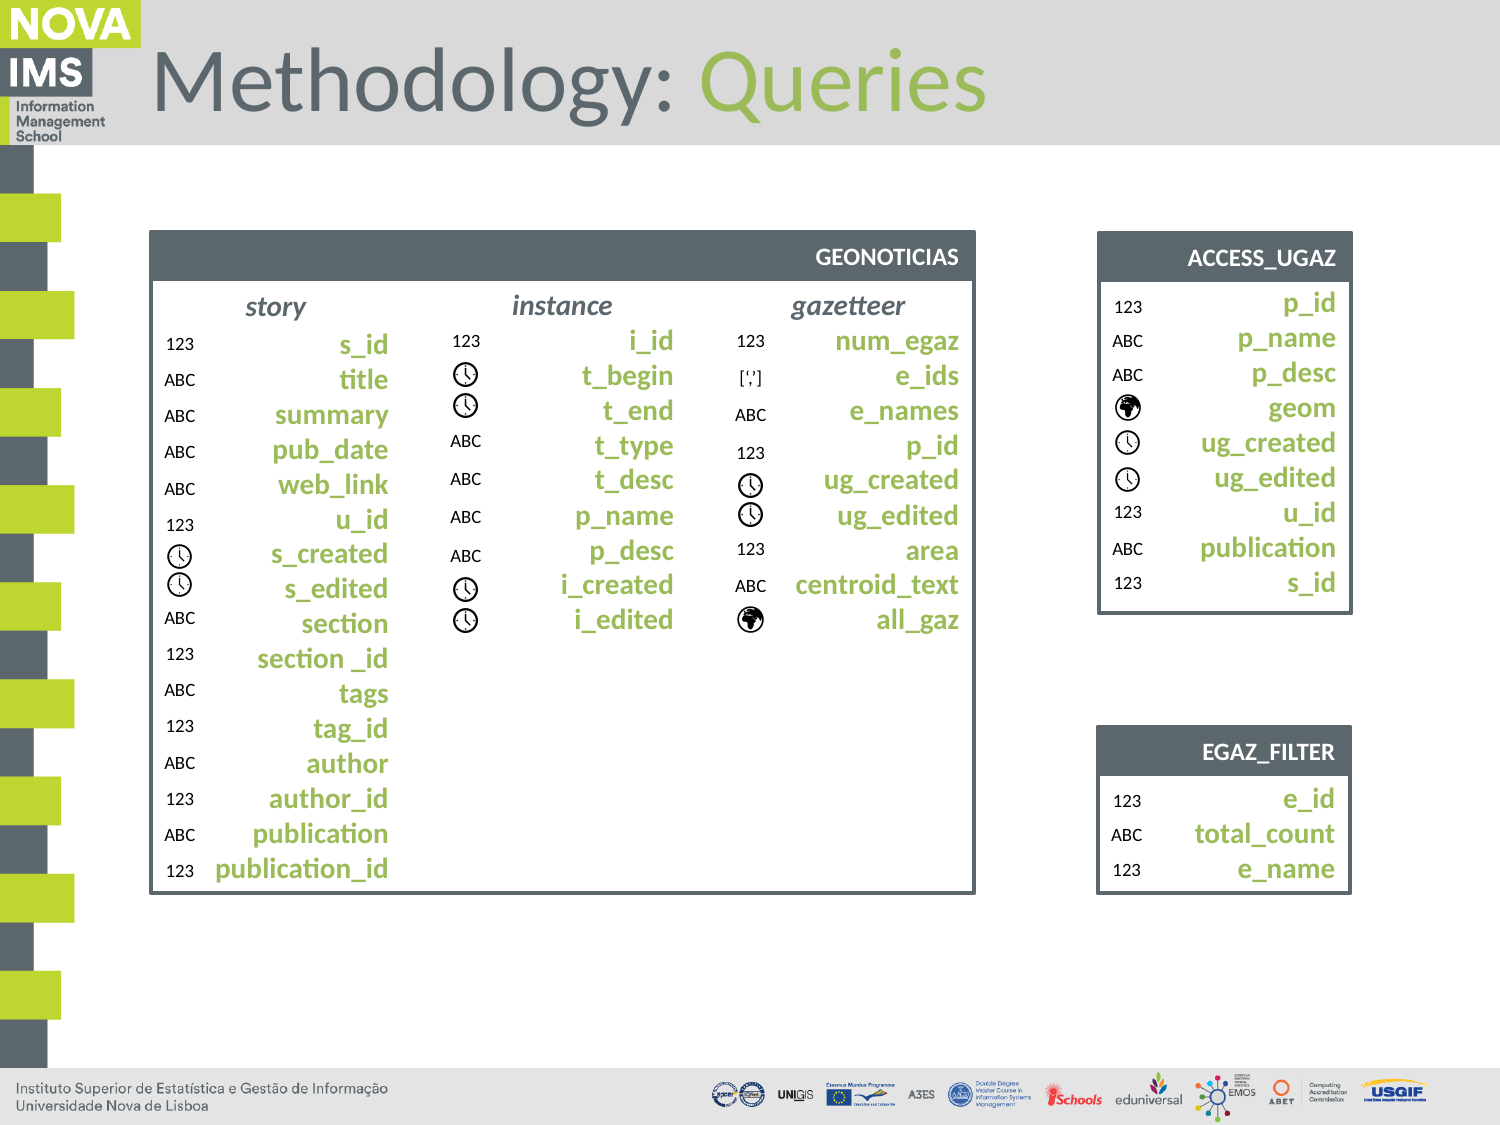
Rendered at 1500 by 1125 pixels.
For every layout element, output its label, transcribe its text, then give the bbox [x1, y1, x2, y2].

picture [0, 0, 1500, 1125]
title Methodology: Queries [135, 0, 1500, 149]
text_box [148, 231, 1352, 894]
